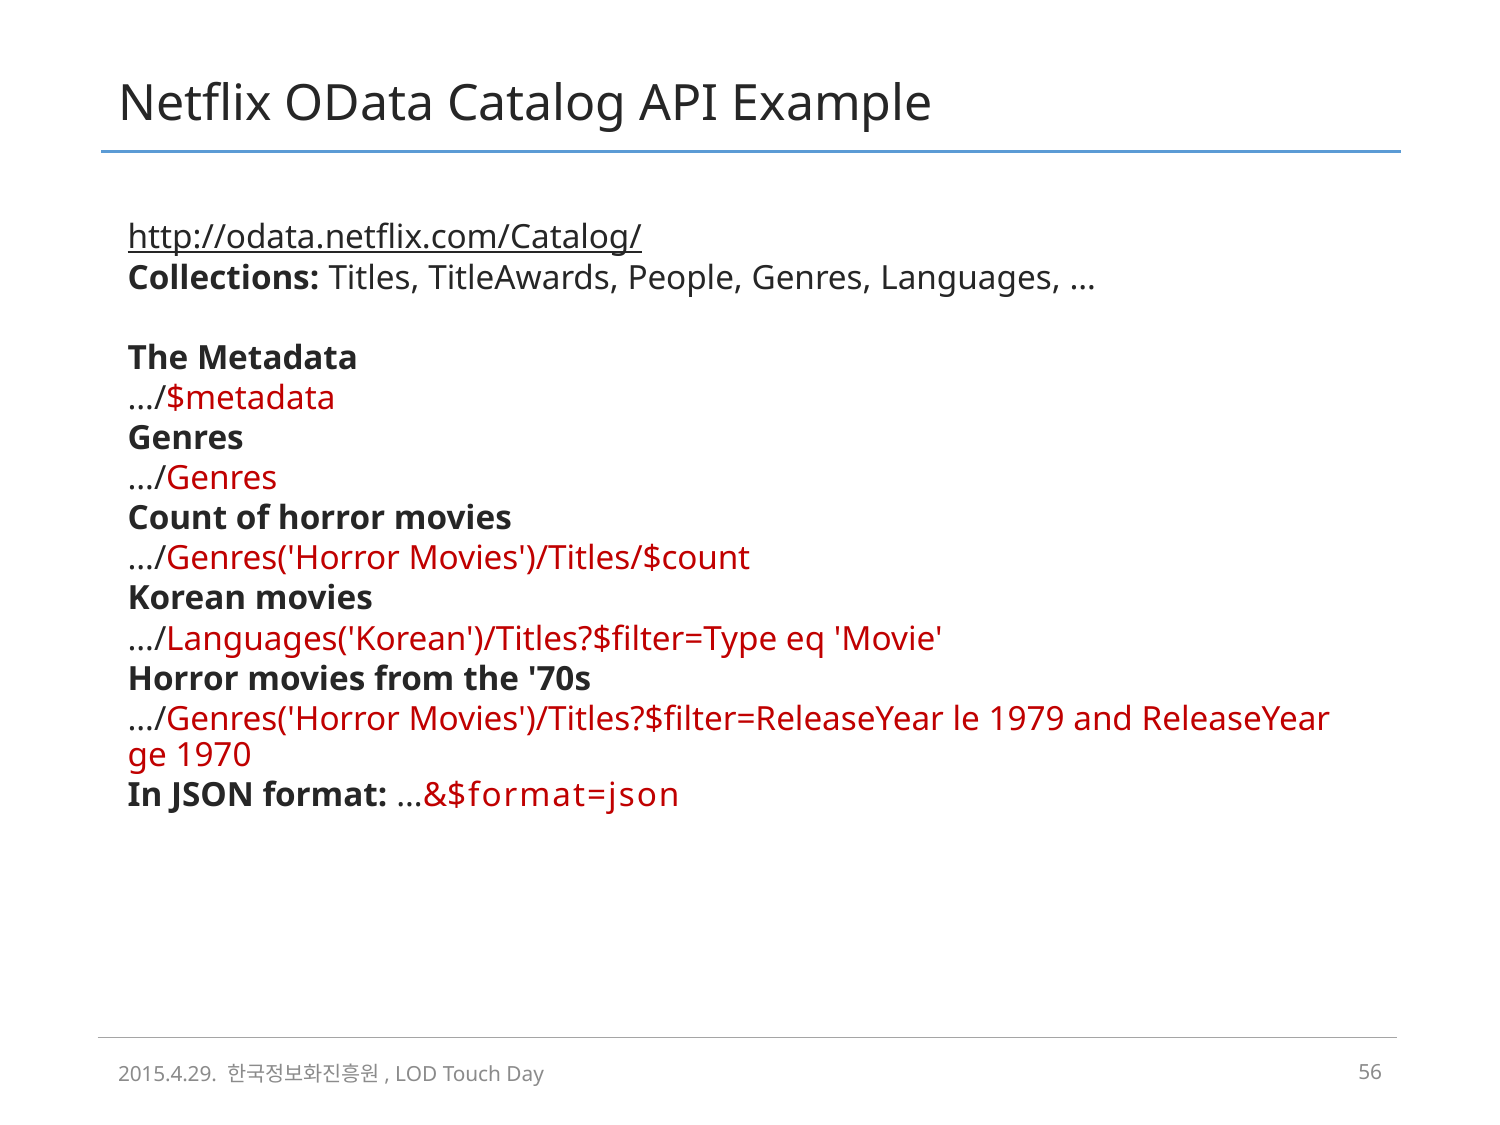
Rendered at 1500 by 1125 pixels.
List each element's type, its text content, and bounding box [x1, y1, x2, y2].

slide_number 55 [1059, 1042, 1397, 1103]
list http://odata.netflix.com/Catalog/ Collections: Titles, TitleAwards, People, Genres, Languages, … The Metadata …/$metadata Genres …/Genres Count of horror movies …/Genres('Horror Movies')/Titles/$count Korean movies …/Languages('Korean')/Titles?$filter=Type eq 'Movie' Horror movies from the '70s …/Genres('Horror Movies')/Titles?$filter=ReleaseYear le 1979 and ReleaseYear ge 1970 In JSON format: …&$format=json [112, 208, 1378, 1035]
footer 2015.4.29. 한국정보화진흥원, LOD Touch Day [103, 1042, 1004, 1103]
title Netflix OData Catalog API Example [103, 59, 1397, 149]
